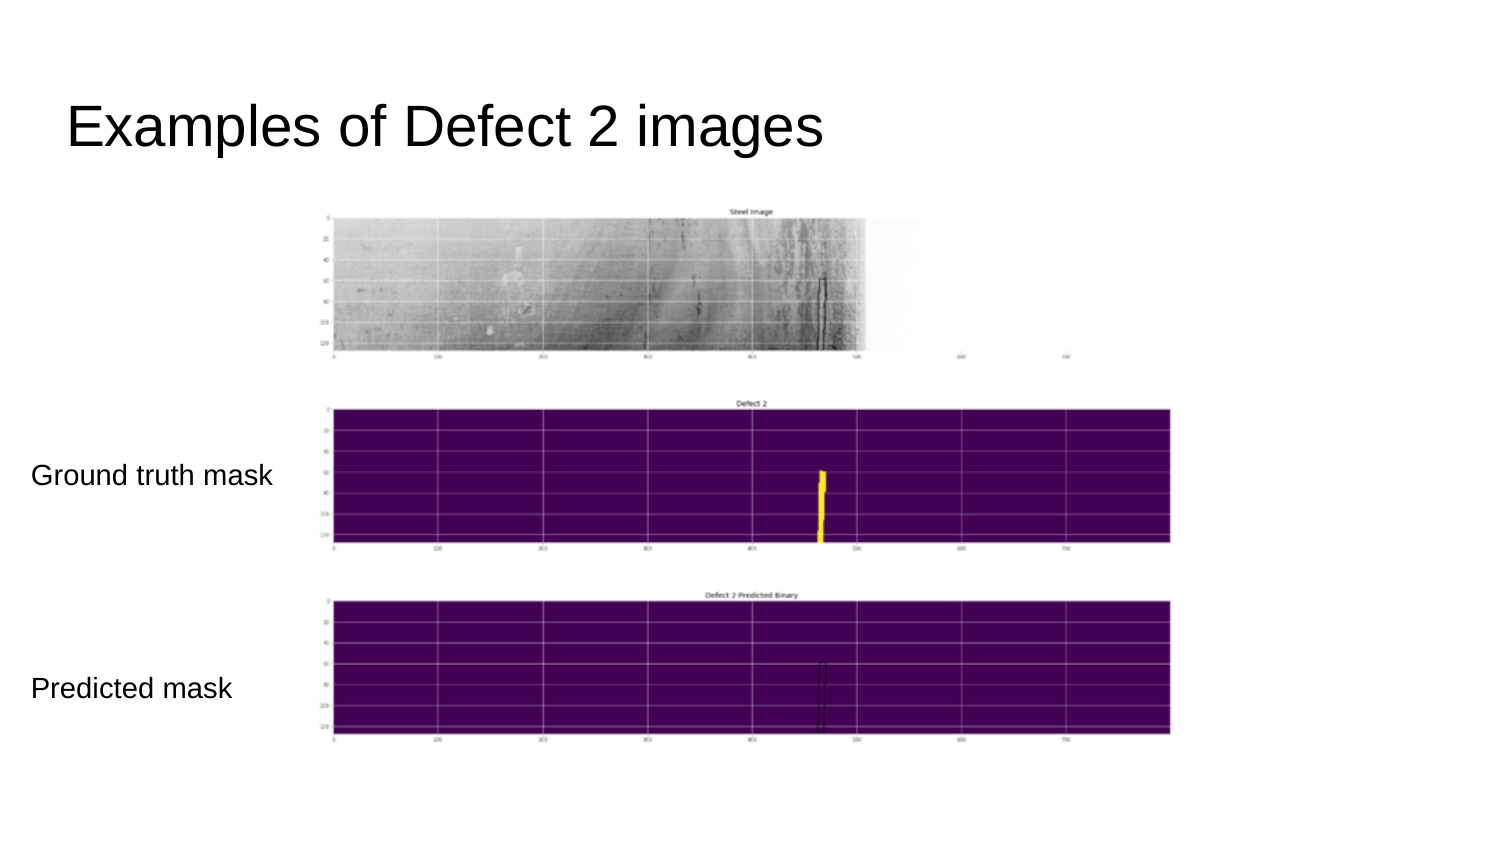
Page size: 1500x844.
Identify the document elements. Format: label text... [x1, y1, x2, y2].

title Examples of Defect 2 images [51, 72, 1449, 167]
text_box Predicted mask [15, 653, 285, 723]
picture [290, 161, 1305, 790]
text_box Ground truth mask [15, 441, 285, 510]
